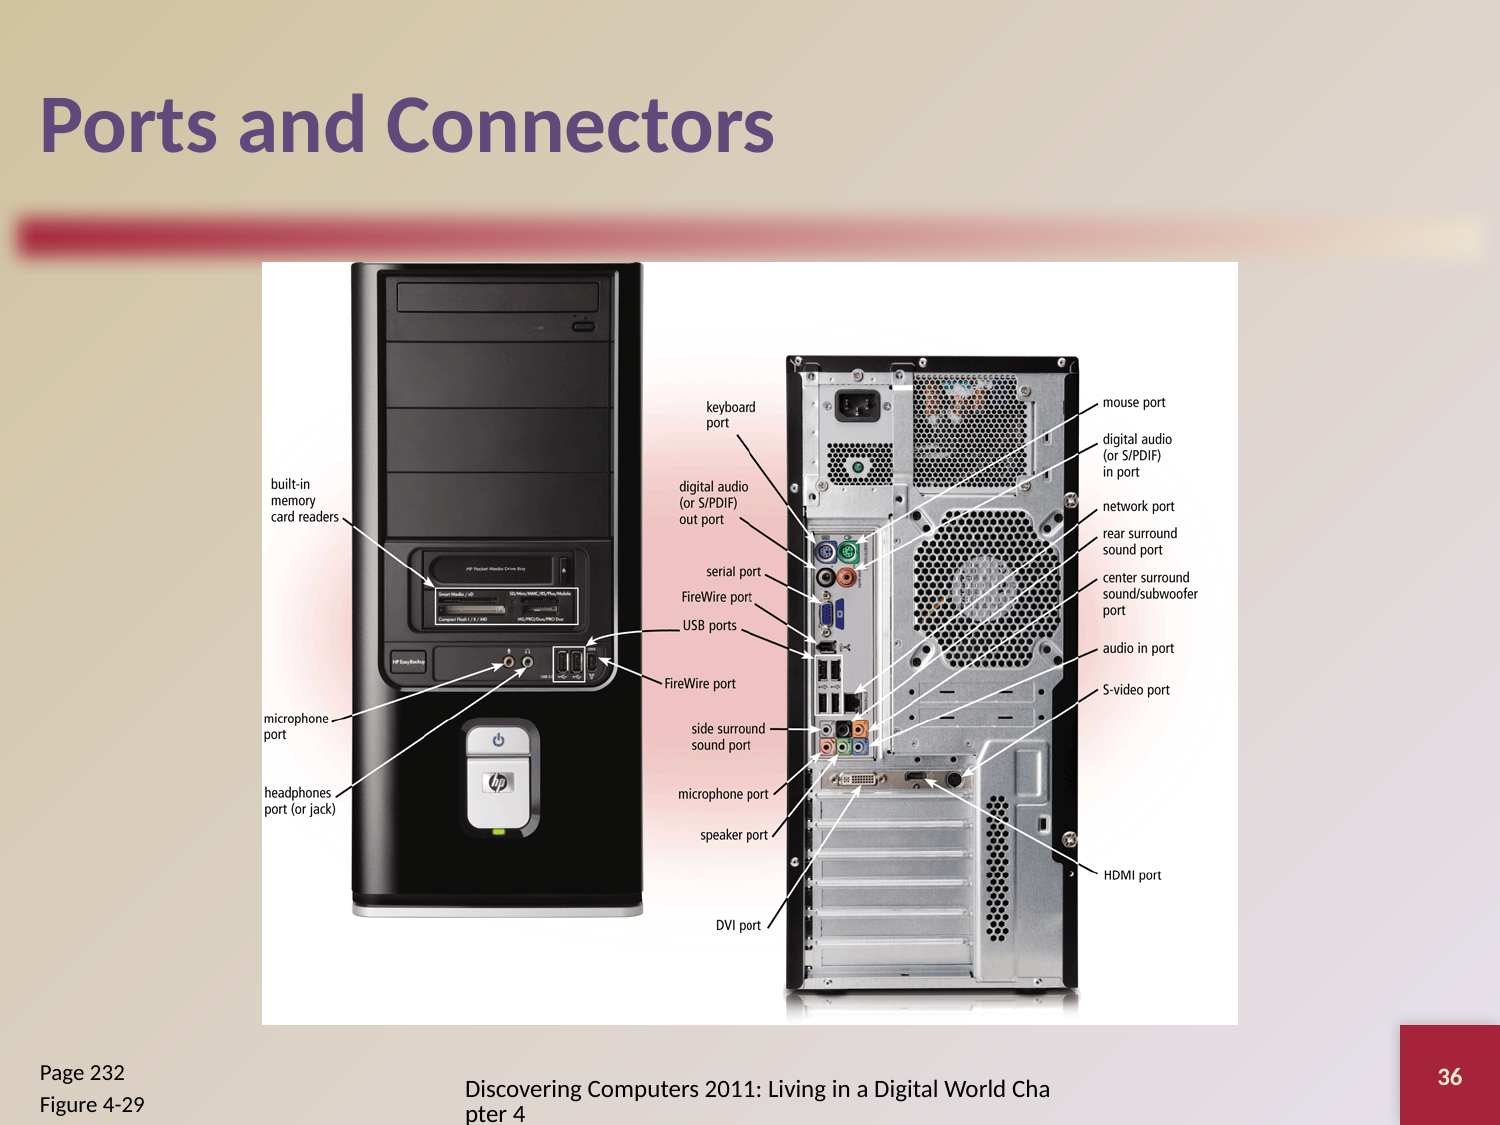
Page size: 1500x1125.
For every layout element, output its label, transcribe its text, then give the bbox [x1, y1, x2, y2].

title Ports and Connectors [24, 24, 1475, 213]
slide_number 36 [1400, 1025, 1500, 1125]
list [262, 262, 1238, 1026]
footer Discovering Computers 2011: Living in a Digital World Chapter 4 [450, 1050, 1075, 1125]
list Page 232 Figure 4-29 [24, 1050, 300, 1125]
